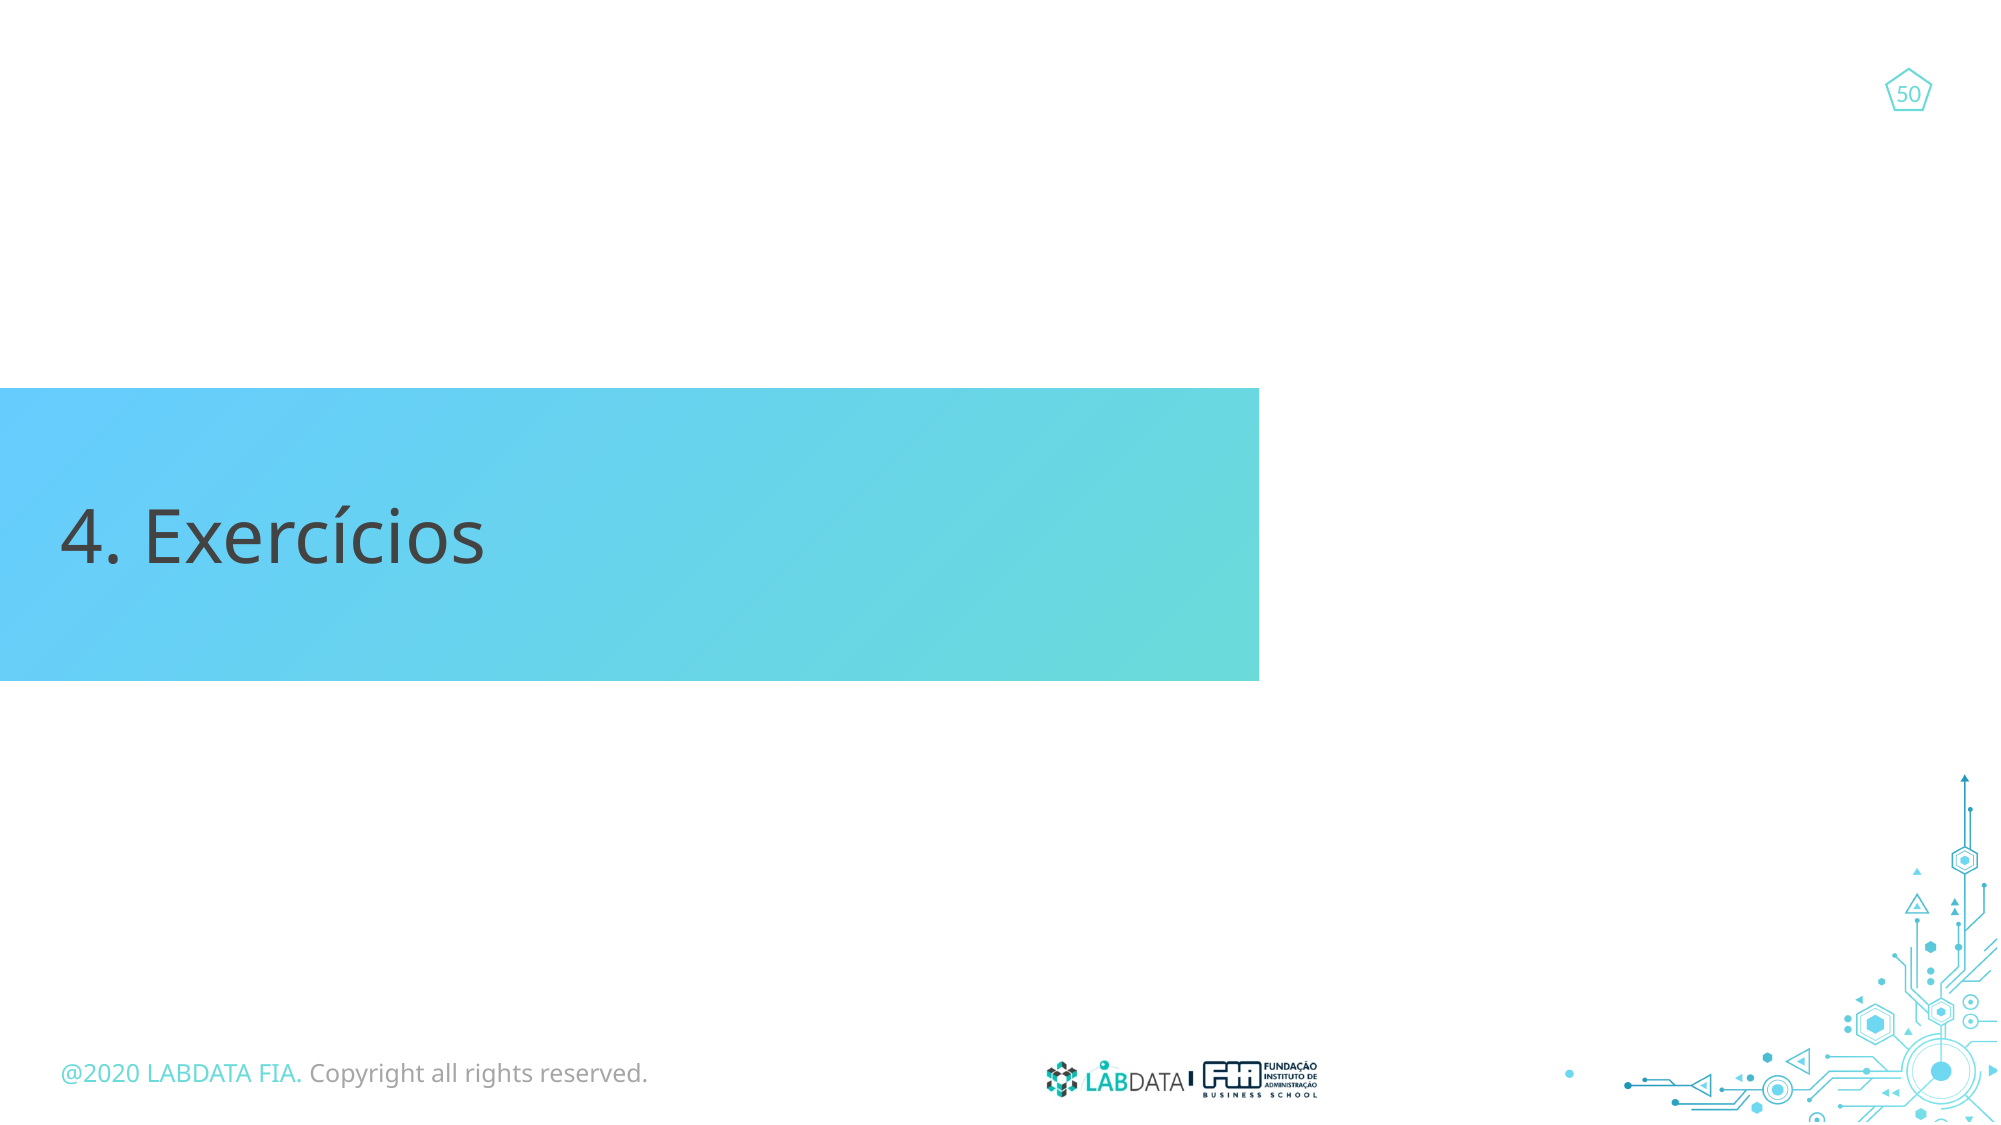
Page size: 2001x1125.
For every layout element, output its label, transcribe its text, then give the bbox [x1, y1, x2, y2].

picture [1042, 1048, 1323, 1105]
text_box 50 [1876, 62, 1942, 123]
slide_number @2020 LABDATA FIA. Copyright all rights reserved. [45, 1042, 721, 1103]
picture [1565, 774, 1997, 1122]
text_box [0, 387, 1260, 682]
text_box [1884, 67, 1933, 112]
text_box 4. Exercícios [45, 481, 1260, 587]
